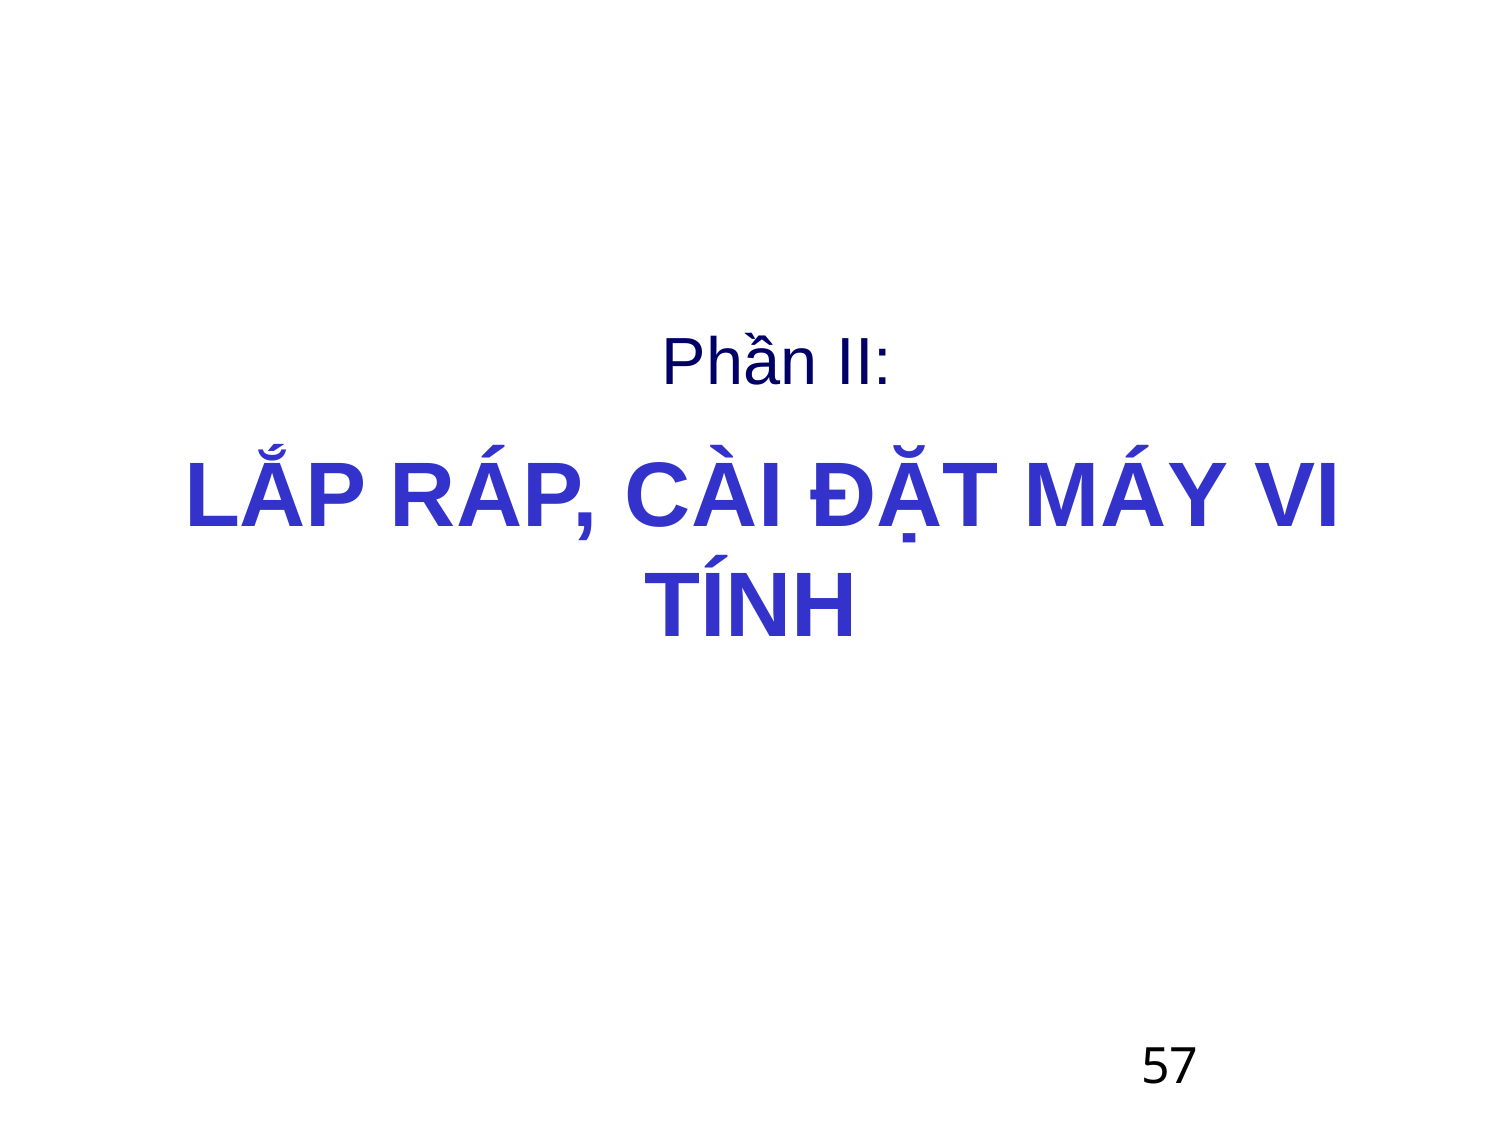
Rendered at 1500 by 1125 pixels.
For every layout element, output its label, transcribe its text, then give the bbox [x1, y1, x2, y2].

text_box LẮP RÁP, CÀI ĐẶT MÁY VI TÍNH [177, 432, 1349, 655]
title Phần II: [658, 315, 893, 506]
text_box 57 [1134, 1031, 1201, 1103]
